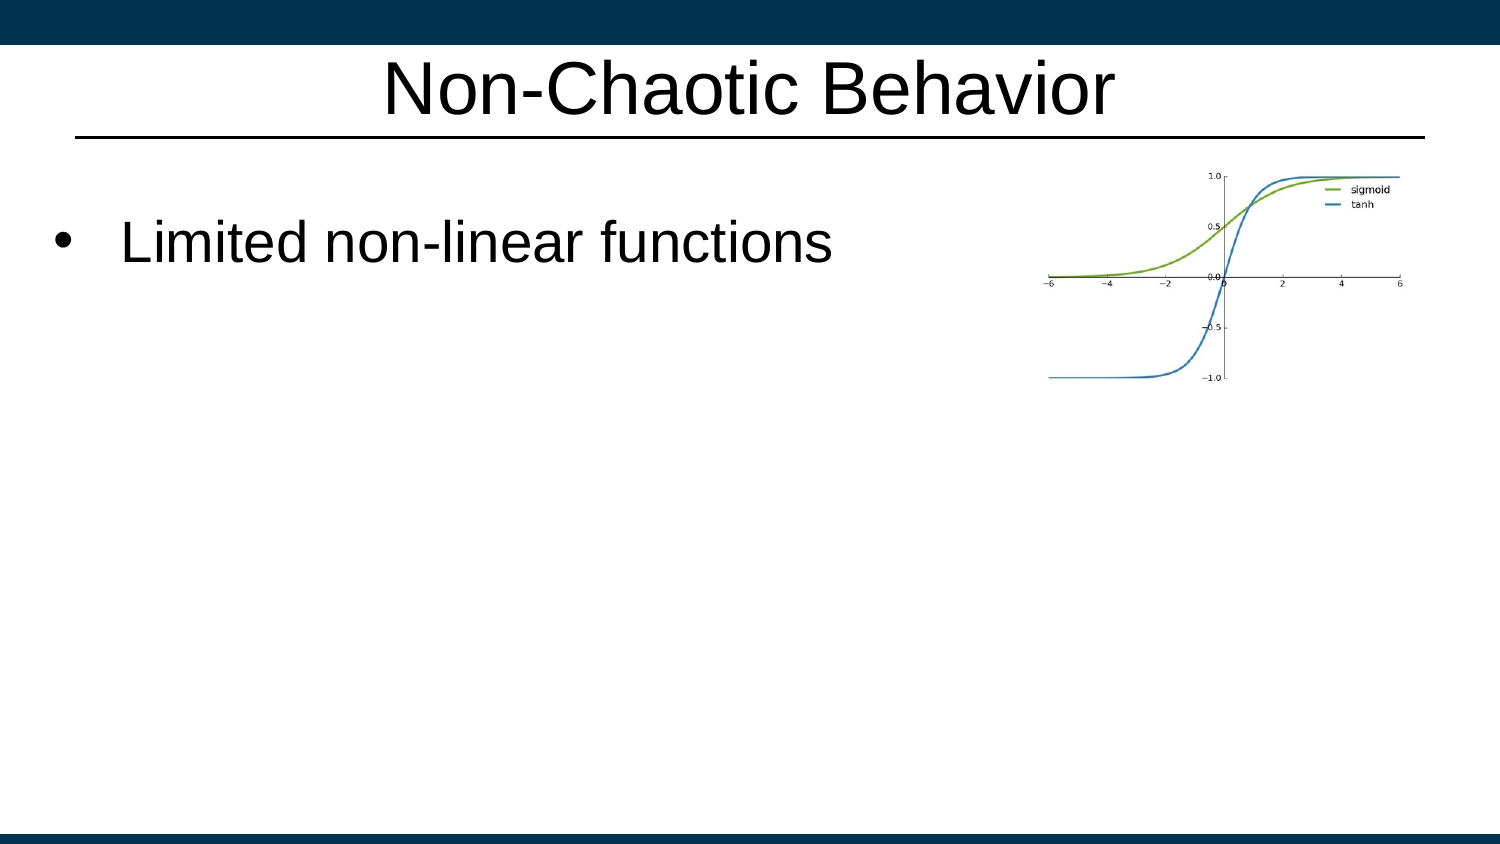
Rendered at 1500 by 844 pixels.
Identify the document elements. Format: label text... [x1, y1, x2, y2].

list Limited non-linear functions [30, 196, 880, 754]
picture [991, 151, 1445, 404]
title Non-Chaotic Behavior [75, 37, 1425, 132]
